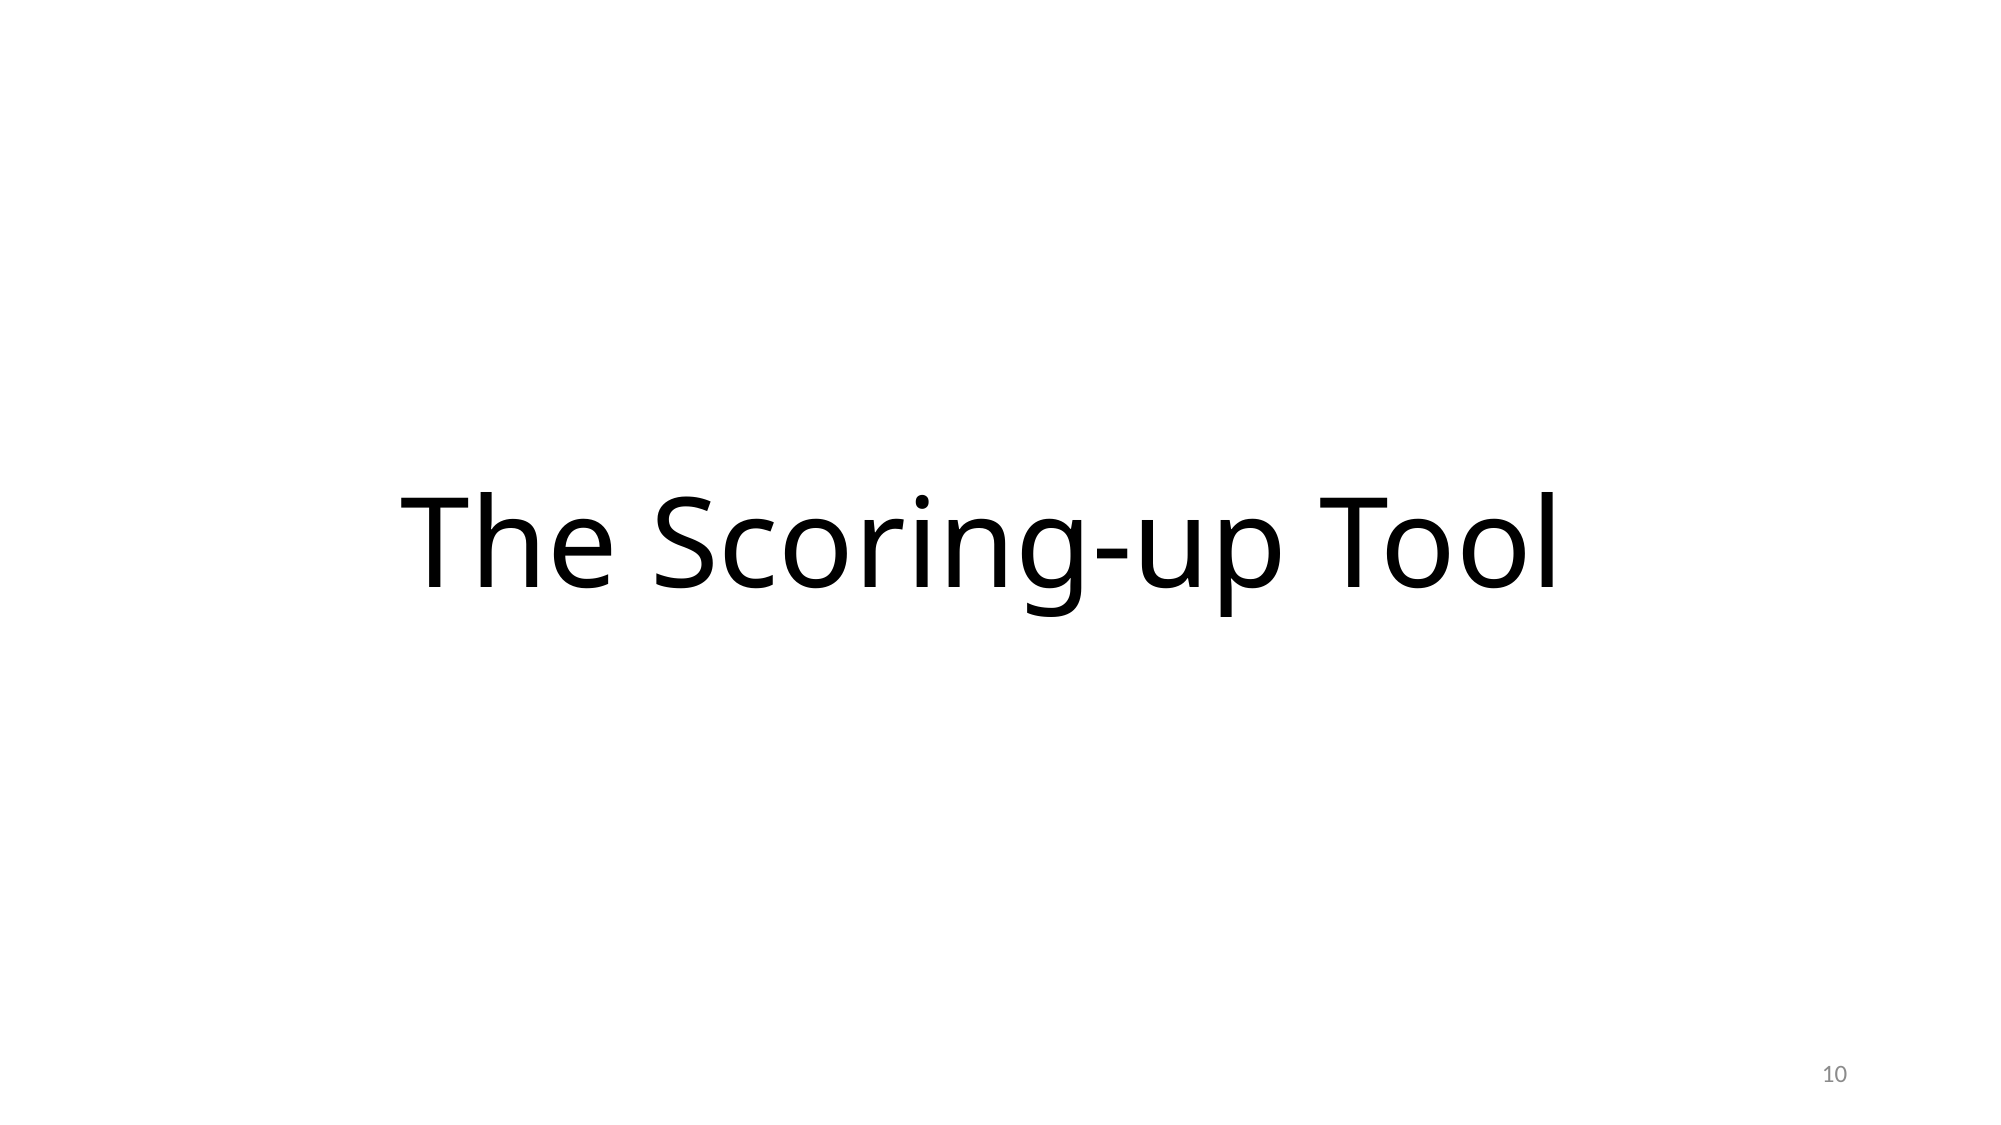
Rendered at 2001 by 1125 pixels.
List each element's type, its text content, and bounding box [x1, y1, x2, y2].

slide_number 10 [1412, 1042, 1863, 1103]
title The Scoring-up Tool [136, 280, 1862, 814]
